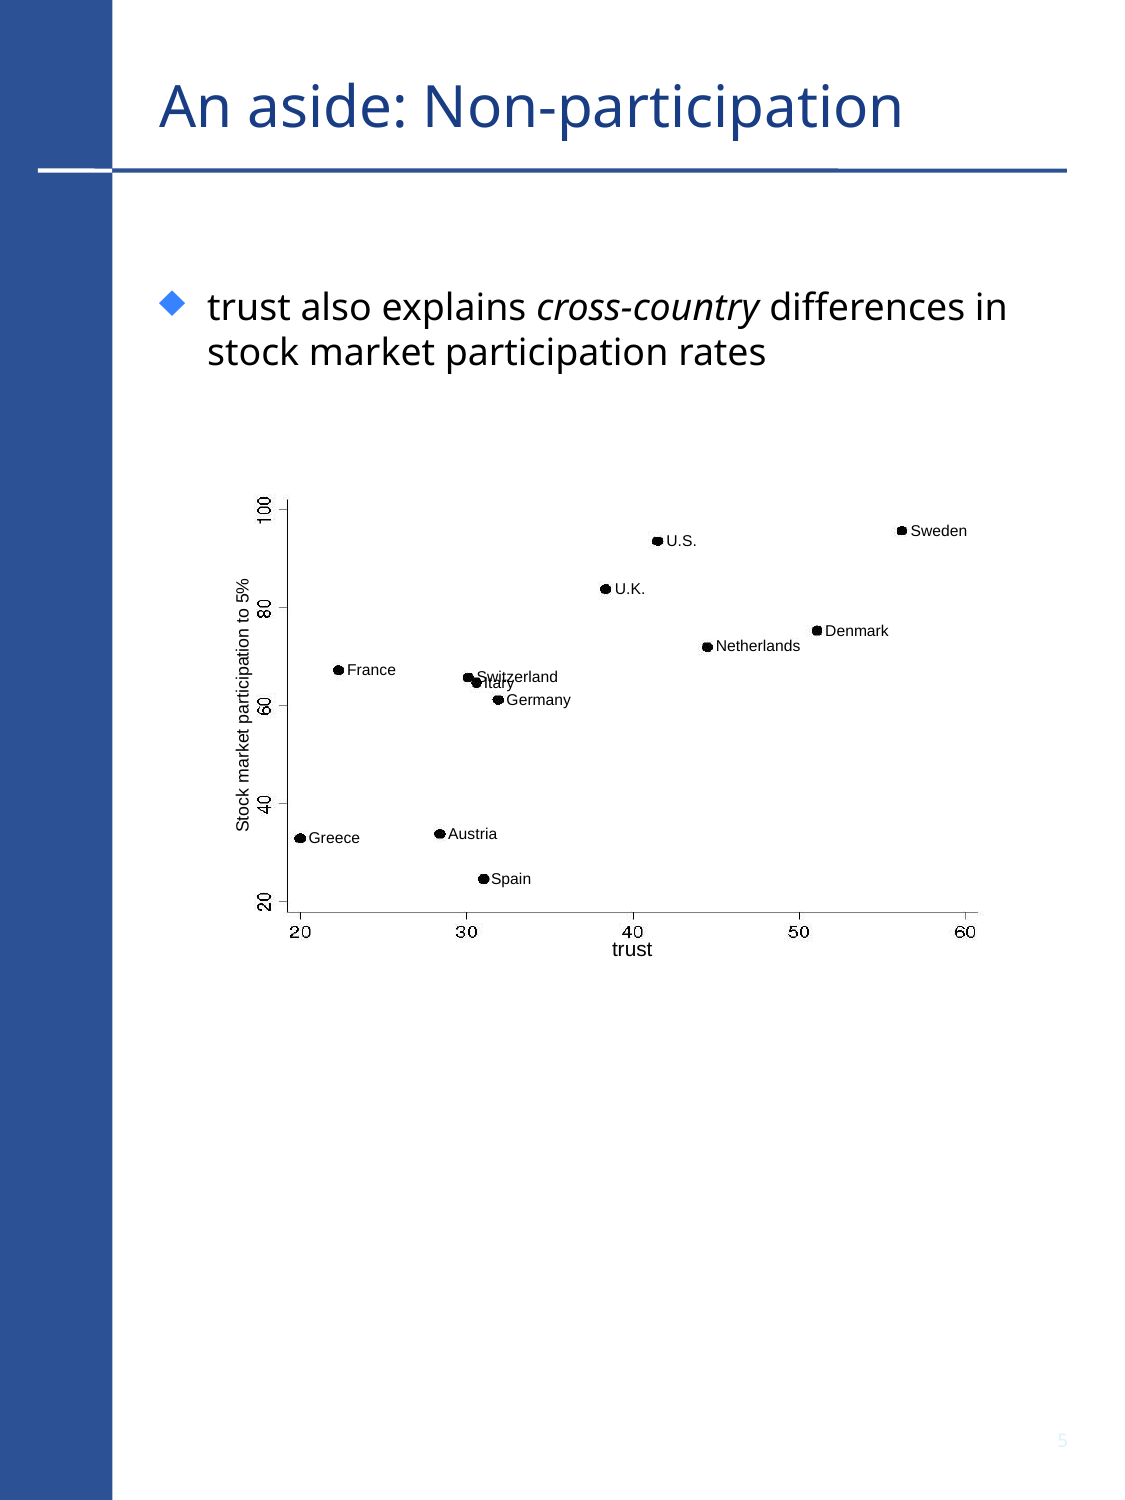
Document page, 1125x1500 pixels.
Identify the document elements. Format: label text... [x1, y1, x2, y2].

list trust also explains cross-country differences in stock market participation rates [158, 283, 1069, 1317]
title An aside: Non-participation [159, 54, 1069, 154]
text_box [308, 520, 968, 888]
slide_number 4 [1021, 1378, 1069, 1455]
picture [174, 462, 1026, 976]
